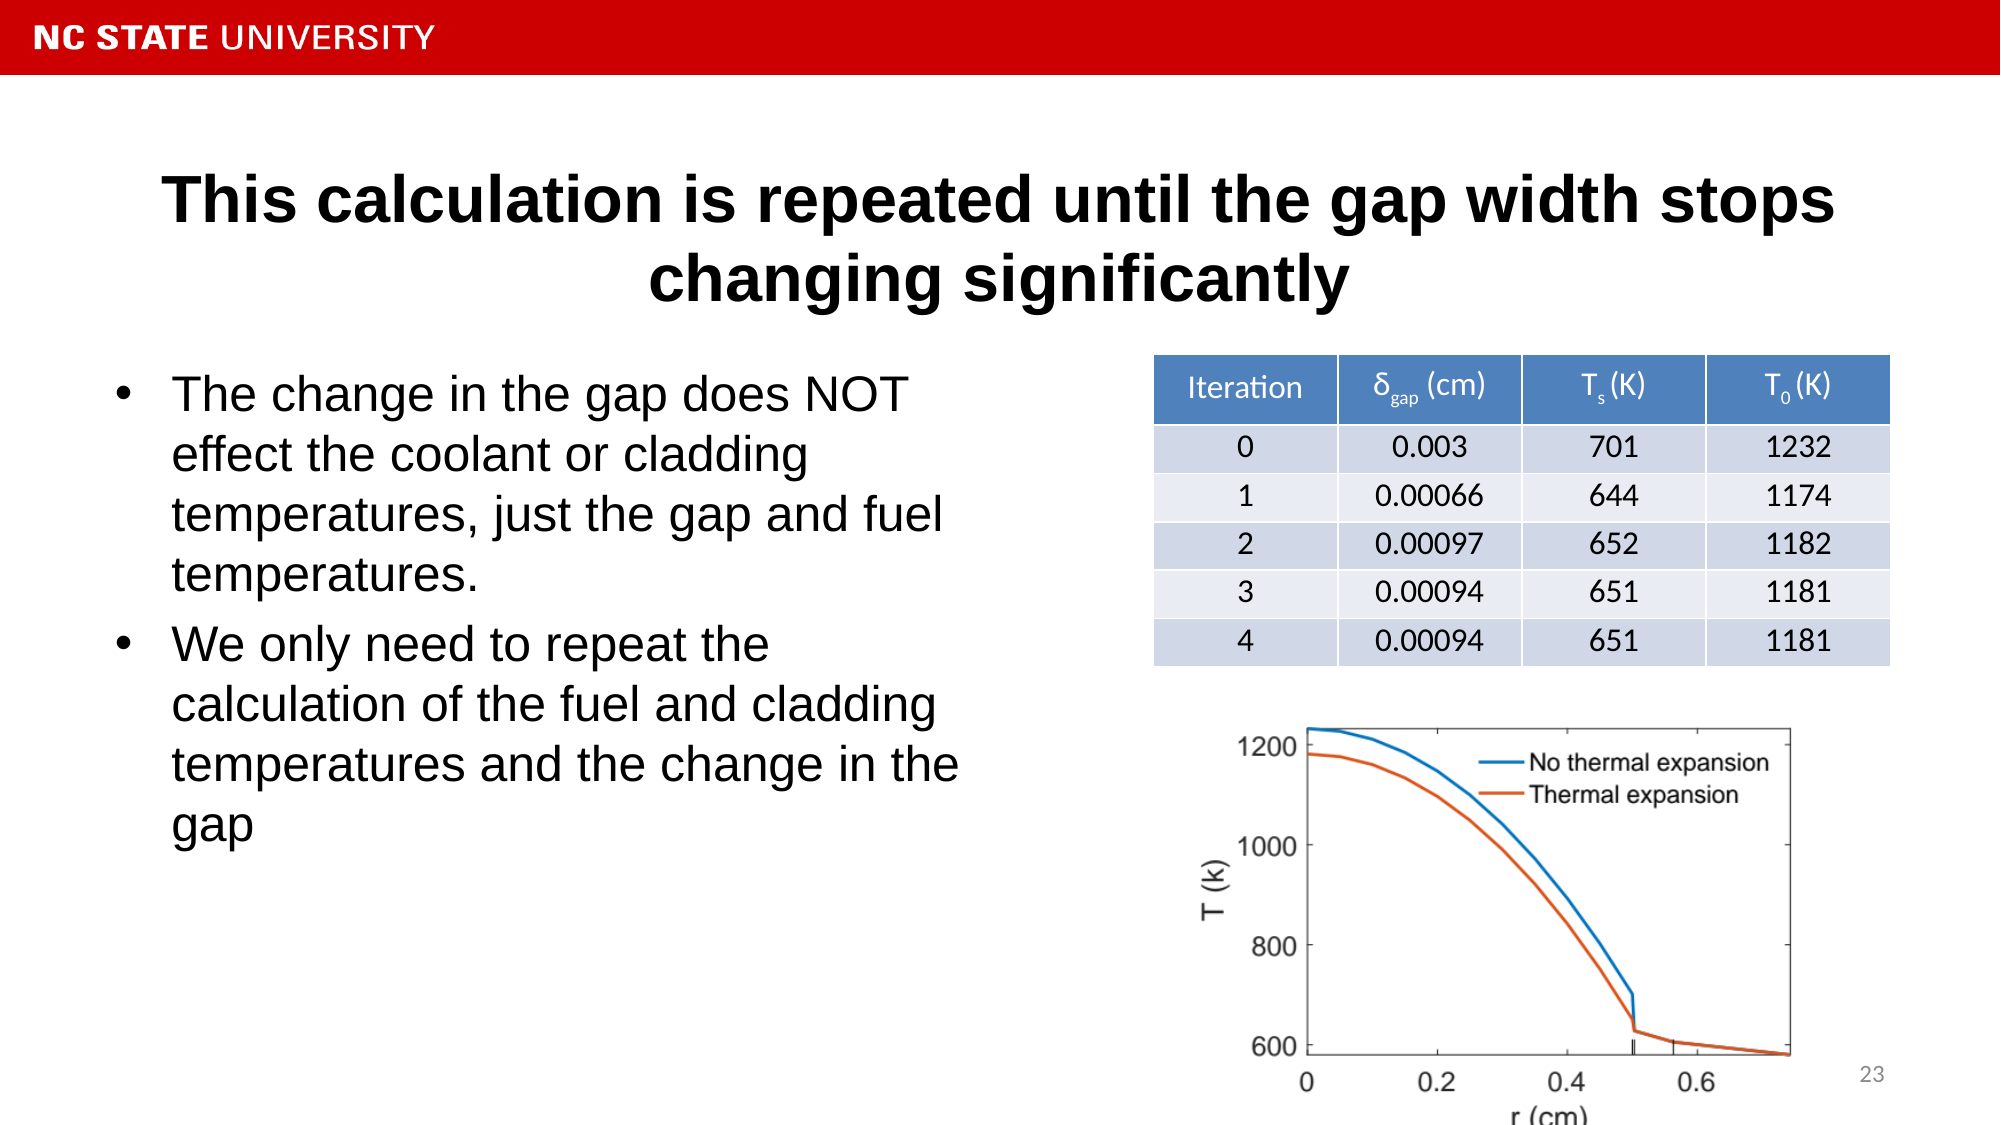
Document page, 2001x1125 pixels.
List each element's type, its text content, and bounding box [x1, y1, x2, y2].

table_cell 2 [1154, 523, 1337, 569]
title This calculation is repeated until the gap width stops changing significantly [99, 147, 1900, 323]
table_cell 0.00094 [1339, 619, 1521, 666]
table_cell 4 [1154, 619, 1337, 666]
picture [0, 0, 2000, 75]
table_cell 651 [1523, 619, 1705, 666]
table_cell 1181 [1707, 619, 1890, 666]
picture [1193, 695, 1851, 1125]
table_cell 701 [1523, 426, 1705, 473]
table_cell 0.00066 [1339, 474, 1521, 521]
table_cell 1181 [1707, 571, 1890, 618]
table_cell 0.003 [1339, 426, 1521, 473]
table_header Ts (K) [1523, 355, 1705, 424]
table_header Iteration [1154, 355, 1337, 424]
table_cell 644 [1523, 474, 1705, 521]
table_cell 1 [1154, 474, 1337, 521]
table_cell 1182 [1707, 523, 1890, 569]
table_cell 652 [1523, 523, 1705, 569]
list The change in the gap does NOT effect the coolant or cladding temperatures, just the gap and fuel temperatures. We only need to repeat the calculation of the fuel and cladding temperatures and the change in the gap [99, 354, 1012, 1005]
table_header T0 (K) [1707, 355, 1890, 424]
table_cell 1174 [1707, 474, 1890, 521]
table_cell 0.00094 [1339, 571, 1521, 618]
table_cell 651 [1523, 571, 1705, 618]
table_cell 0.00097 [1339, 523, 1521, 569]
table_cell 3 [1154, 571, 1337, 618]
table_cell 0 [1154, 426, 1337, 473]
table_header δgap (cm) [1339, 355, 1521, 424]
table_cell 1232 [1707, 426, 1890, 473]
slide_number 23 [1854, 1042, 1900, 1103]
